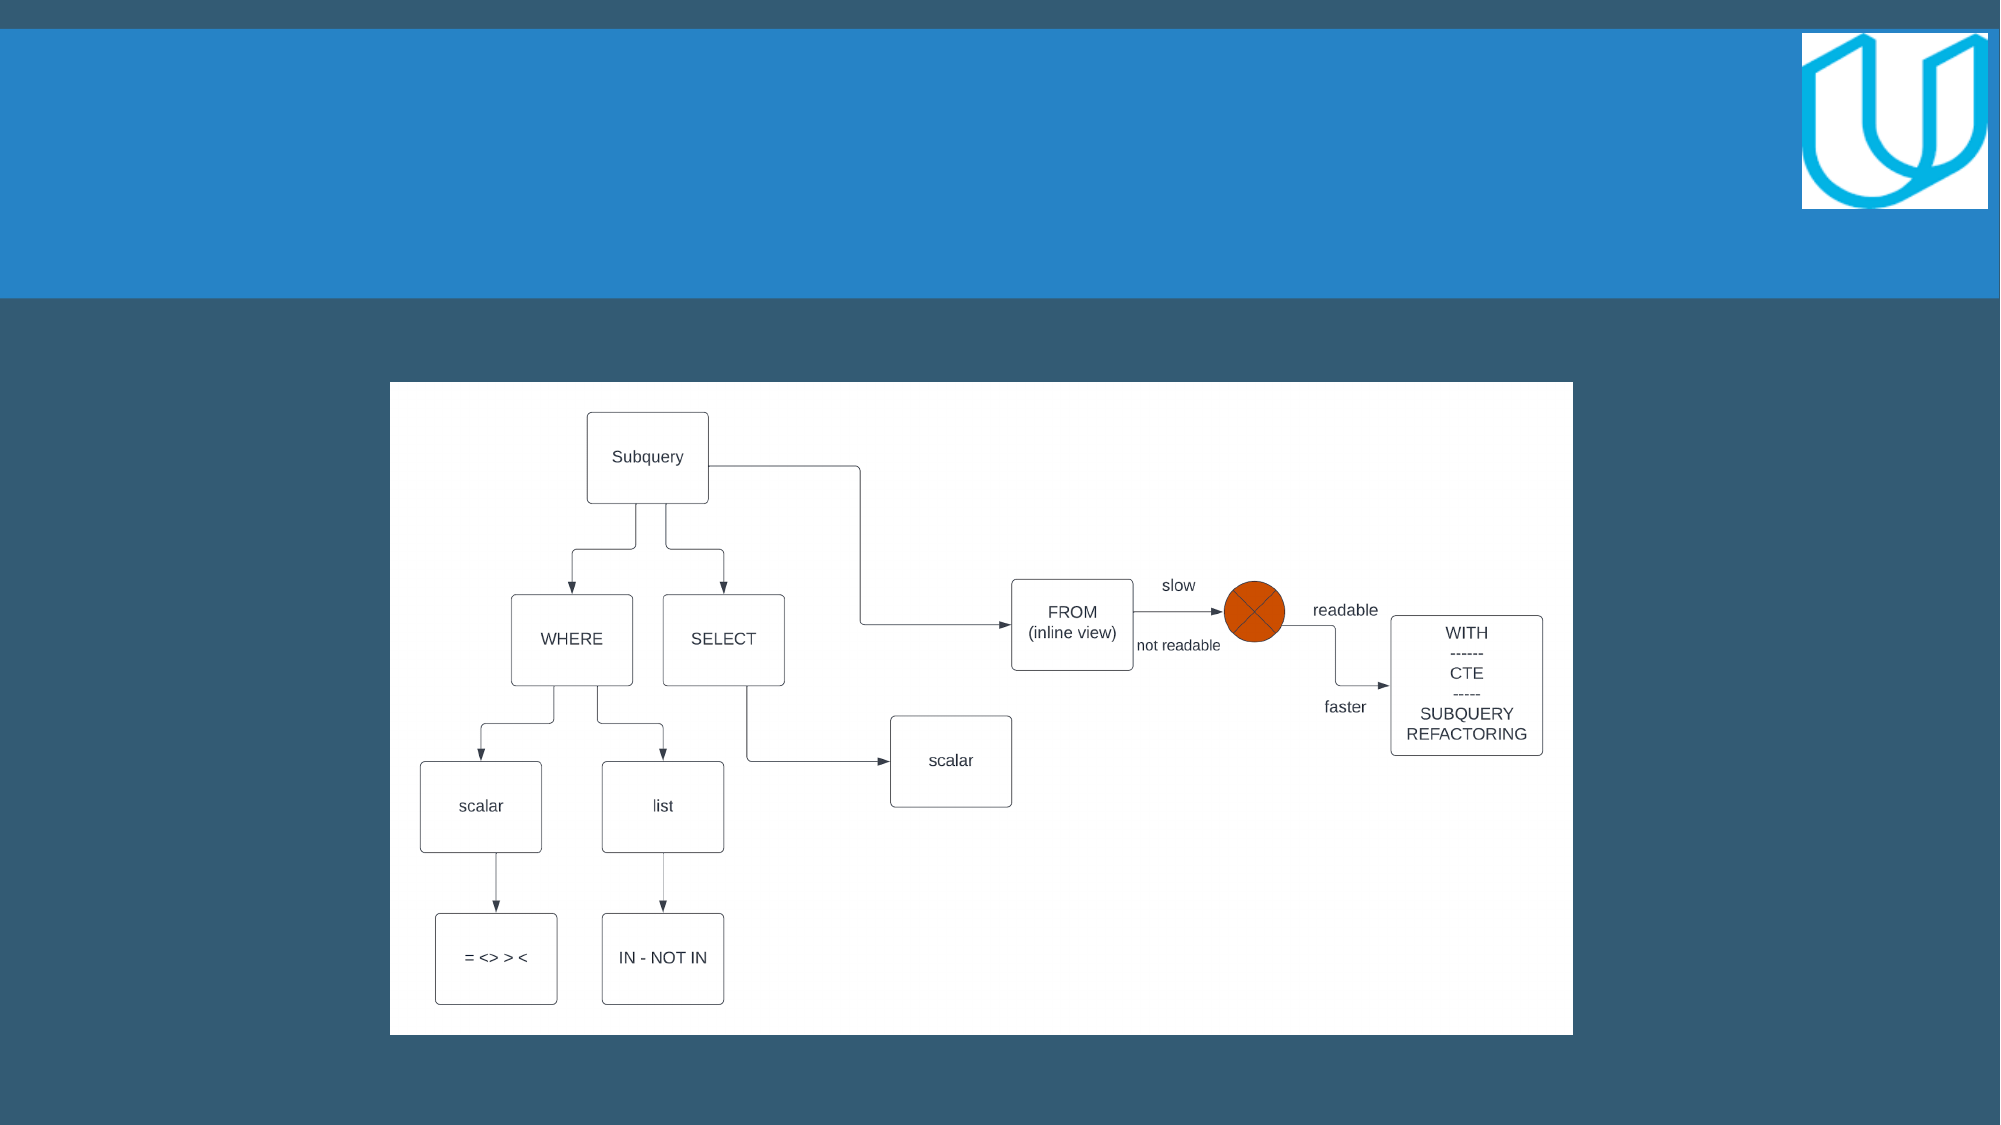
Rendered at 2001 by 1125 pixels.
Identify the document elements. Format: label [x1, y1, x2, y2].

picture [1900, 175, 1911, 189]
picture [1932, 48, 1973, 166]
picture [389, 382, 1574, 1036]
text_box [99, 44, 1900, 233]
picture [1802, 33, 1988, 167]
picture [1900, 124, 1988, 209]
